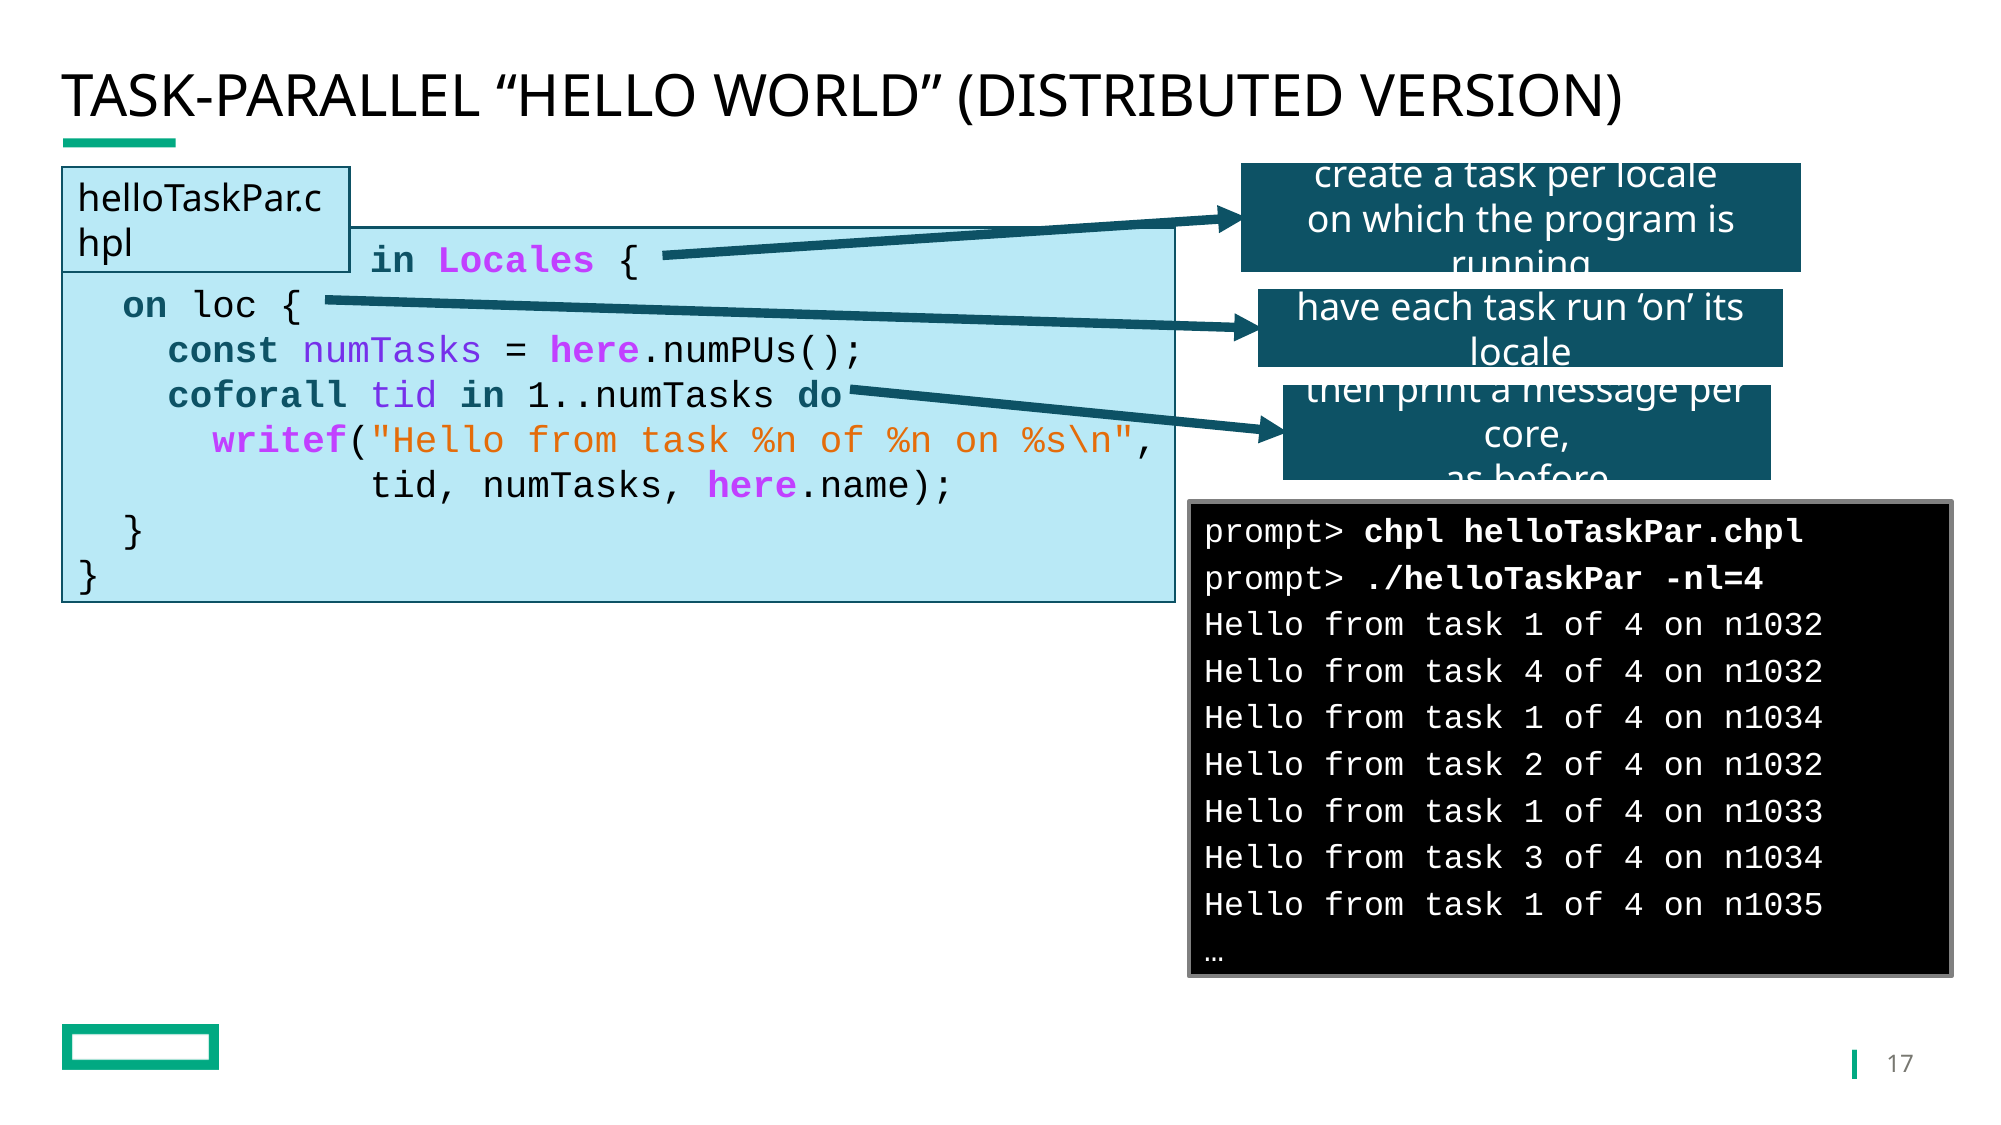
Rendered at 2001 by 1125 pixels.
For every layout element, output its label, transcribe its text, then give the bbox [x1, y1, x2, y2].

slide_number 17 [1837, 1033, 1950, 1094]
title Task-Parallel “Hello world” (Distributed version) [42, 60, 1927, 135]
text_box prompt> chpl helloTaskPar.chpl prompt> ./helloTaskPar -nl=4 Hello from task 1 of 4 on n1032 Hello from task 4 of 4 on n1032 Hello from task 1 of 4 on n1034 Hello from task 2 of 4 on n1032 Hello from task 1 of 4 on n1033 Hello from task 3 of 4 on n1034 Hello from task 1 of 4 on n1035 … [1189, 501, 1952, 976]
text_box then print a message per core, as before [1286, 388, 1768, 476]
picture [62, 1024, 219, 1070]
text_box coforall loc in Locales { on loc { const numTasks = here.numPUs(); coforall tid in 1..numTasks do writef("Hello from task %n of %n on %s\n", tid, numTasks, here.name); } } [61, 226, 1176, 603]
text_box helloTaskPar.chpl [61, 166, 351, 273]
text_box have each task run ‘on’ its locale [1261, 293, 1780, 363]
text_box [662, 217, 1247, 256]
text_box create a task per locale on which the program is running [1245, 166, 1797, 268]
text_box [324, 299, 1263, 329]
picture [1852, 1043, 1857, 1079]
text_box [849, 389, 1288, 433]
